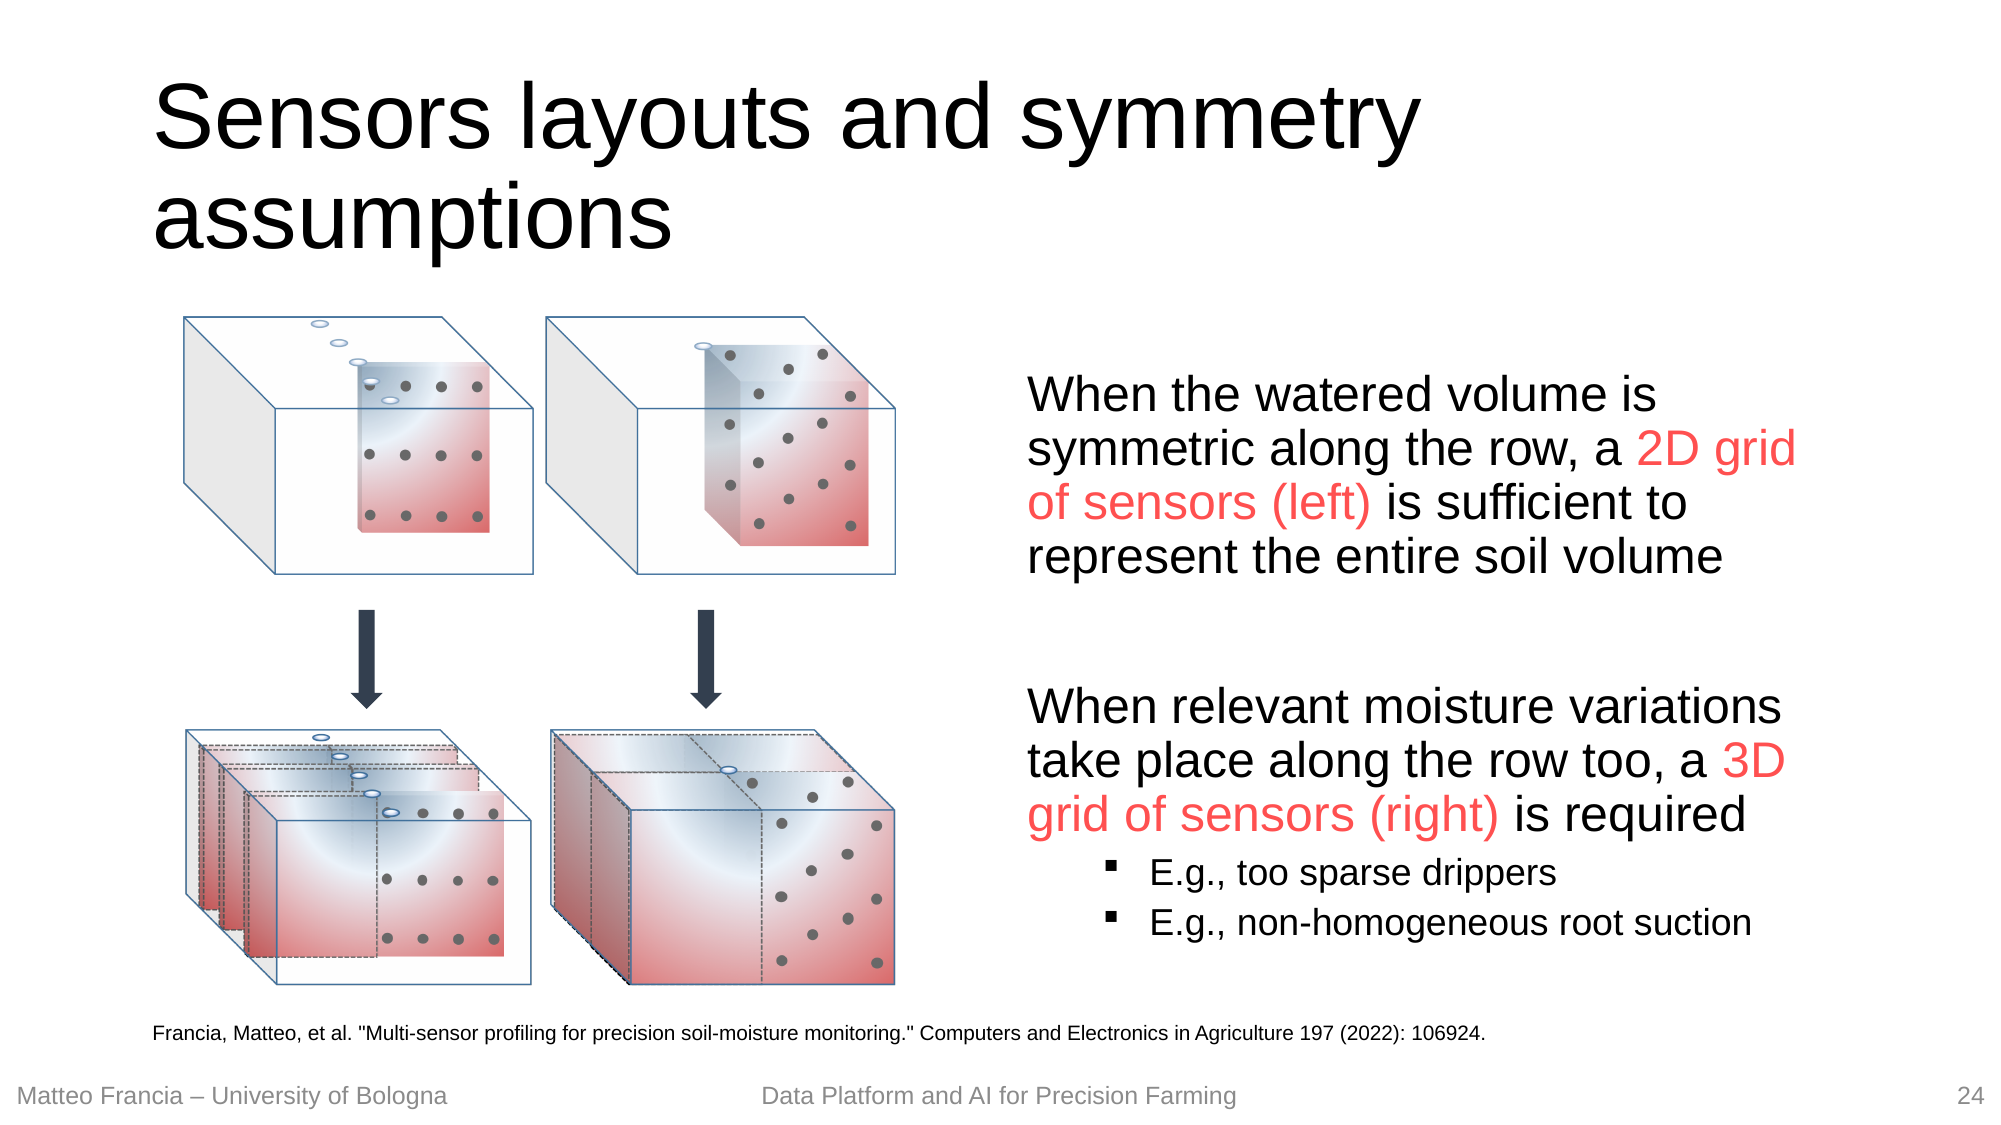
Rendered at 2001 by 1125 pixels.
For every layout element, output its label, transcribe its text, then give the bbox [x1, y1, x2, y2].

slide_number 24 [1550, 1065, 2000, 1125]
footer Matteo Francia – University of Bologna [0, 1065, 466, 1125]
text_box [137, 1003, 1863, 1064]
text_box [687, 608, 725, 711]
list When the watered volume is symmetric along the row, a 2D grid of sensors (left) is sufficient to represent the entire soil volume When relevant moisture variations take place along the row too, a 3D grid of sensors (right) is required E.g., too sparse drippers E.g., non-homogeneous root suction [1012, 299, 1863, 1003]
title Sensors layouts and symmetry assumptions [137, 59, 1863, 278]
picture [183, 728, 896, 987]
picture [183, 316, 896, 575]
text_box [347, 608, 386, 711]
